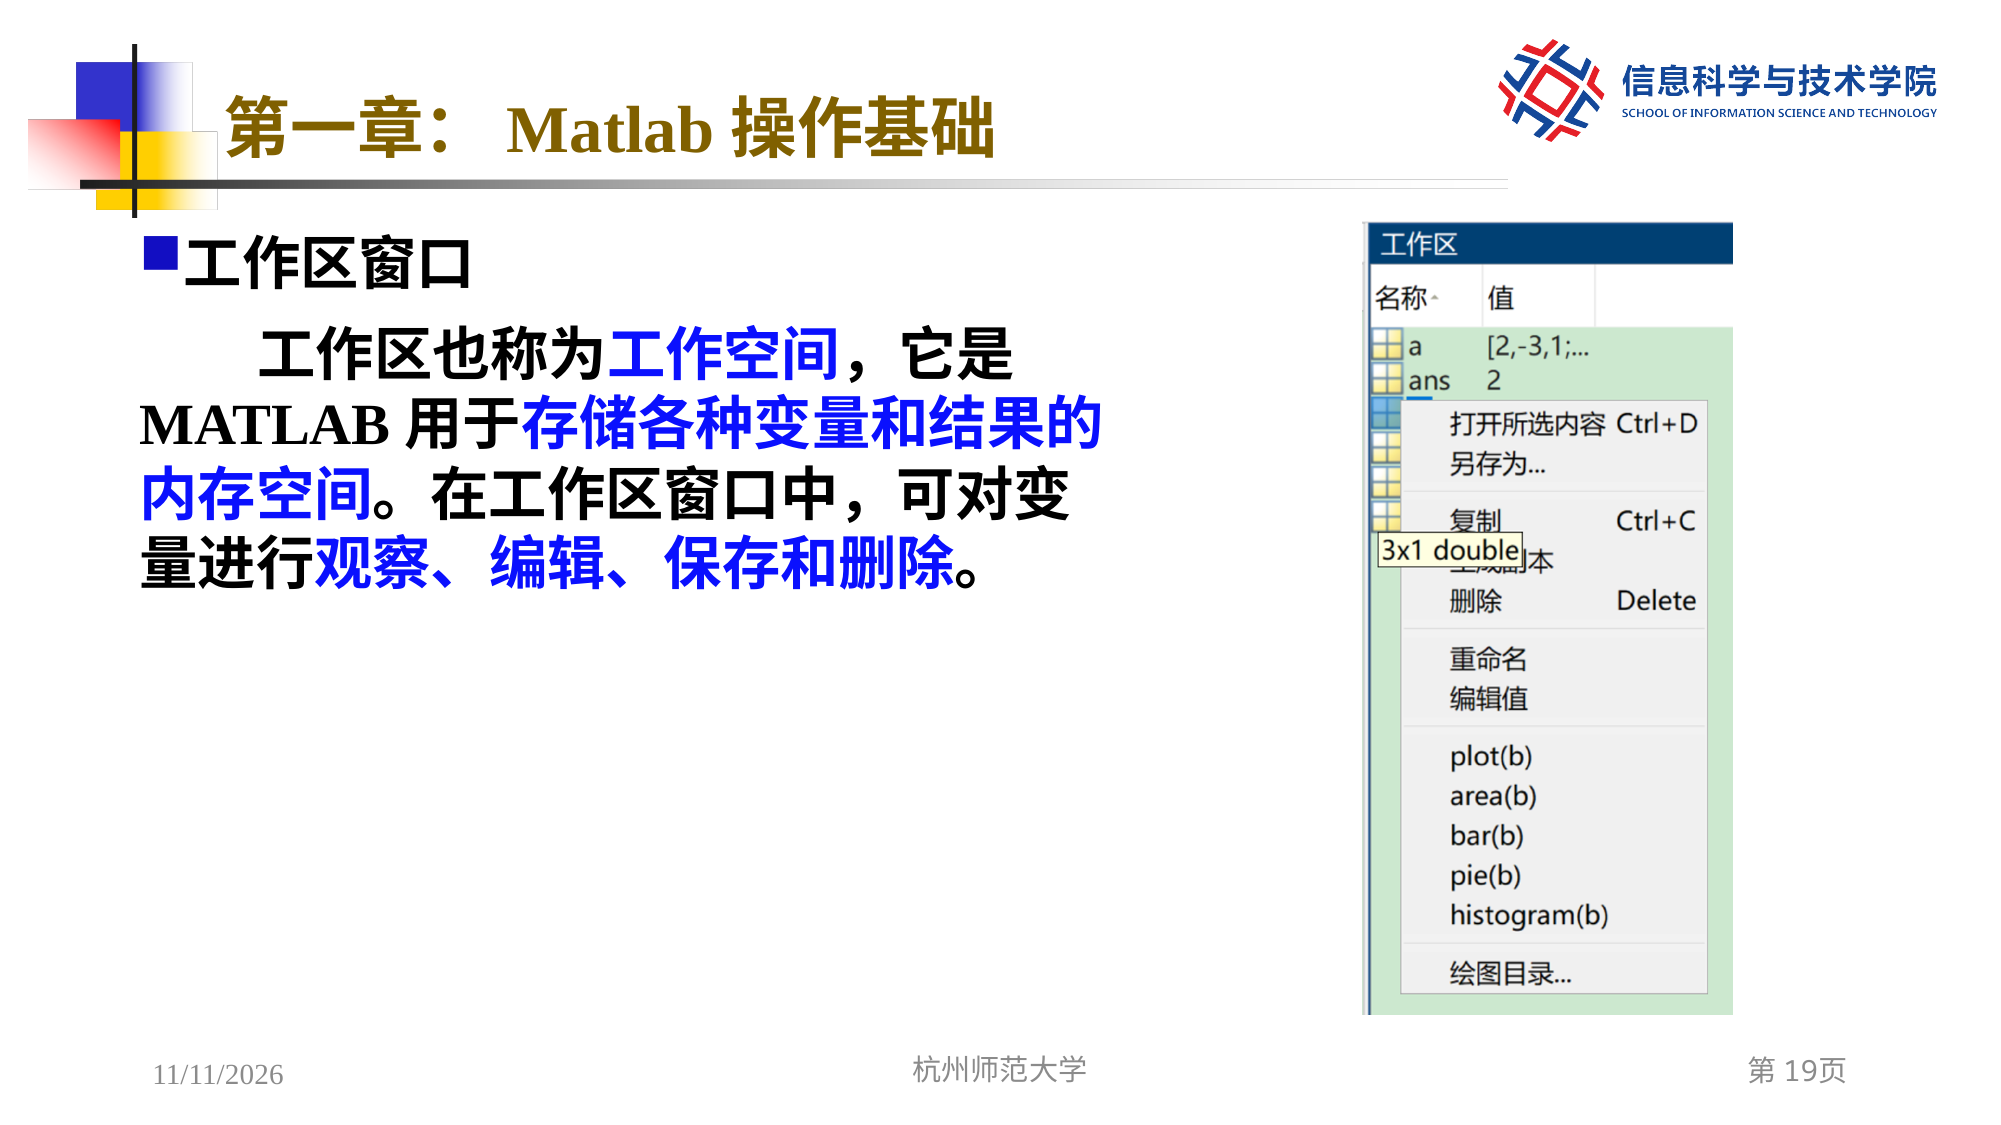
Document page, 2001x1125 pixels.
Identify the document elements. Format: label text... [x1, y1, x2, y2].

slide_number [137, 1042, 588, 1103]
picture [28, 39, 1937, 1015]
list 工作区窗口 工作区也称为工作空间，它是MATLAB用于存储各种变量和结果的内存空间。在工作区窗口中，可对变量进行观察、编辑、保存和删除。 [87, 218, 1141, 1021]
footer 杭州师范大学 [662, 1042, 1338, 1103]
title 第一章：Matlab操作基础 [208, 87, 1490, 176]
slide_number 第19页 [1412, 1042, 1863, 1103]
